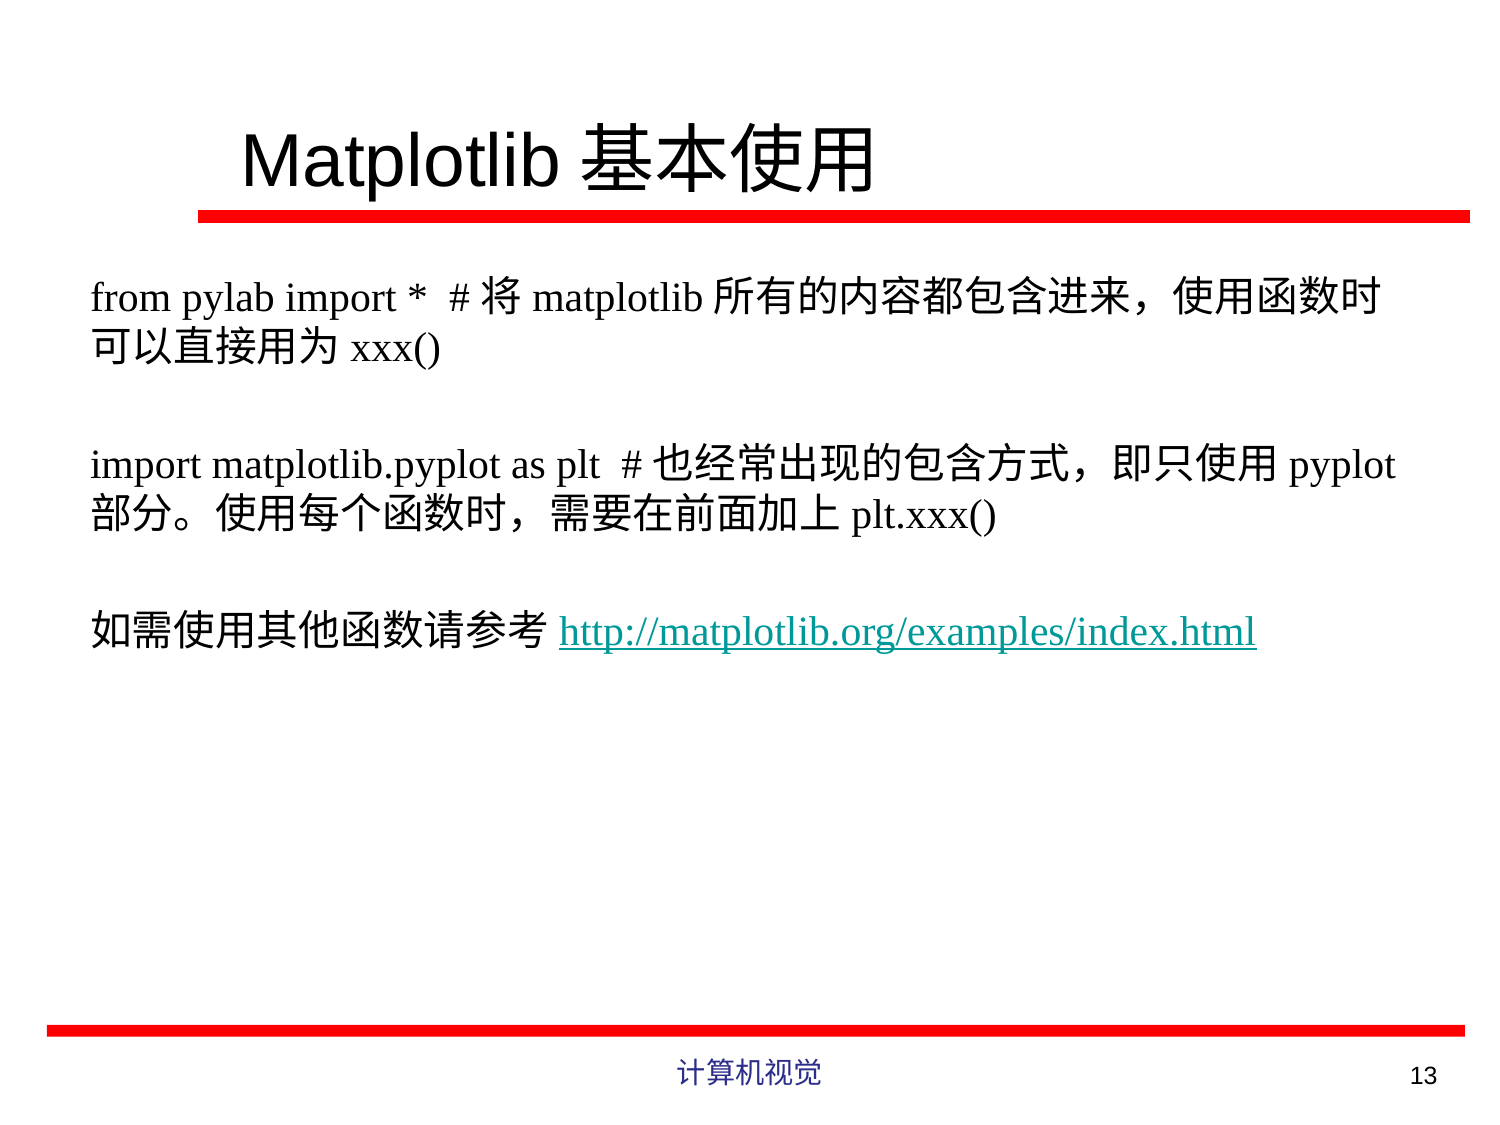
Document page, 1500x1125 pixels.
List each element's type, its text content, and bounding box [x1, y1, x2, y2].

title Matplotlib基本使用 [225, 97, 1425, 216]
slide_number 13 [1287, 1051, 1454, 1088]
footer 计算机视觉 [512, 1046, 988, 1125]
list from pylab import * #将matplotlib所有的内容都包含进来，使用函数时可以直接用为xxx() import matplotlib.pyplot as plt #也经常出现的包含方式，即只使用pyplot部分。使用每个函数时，需要在前面加上plt.xxx() 如需使用其他函数请参考http://matplotlib.org/examples/index.html [75, 262, 1425, 1005]
